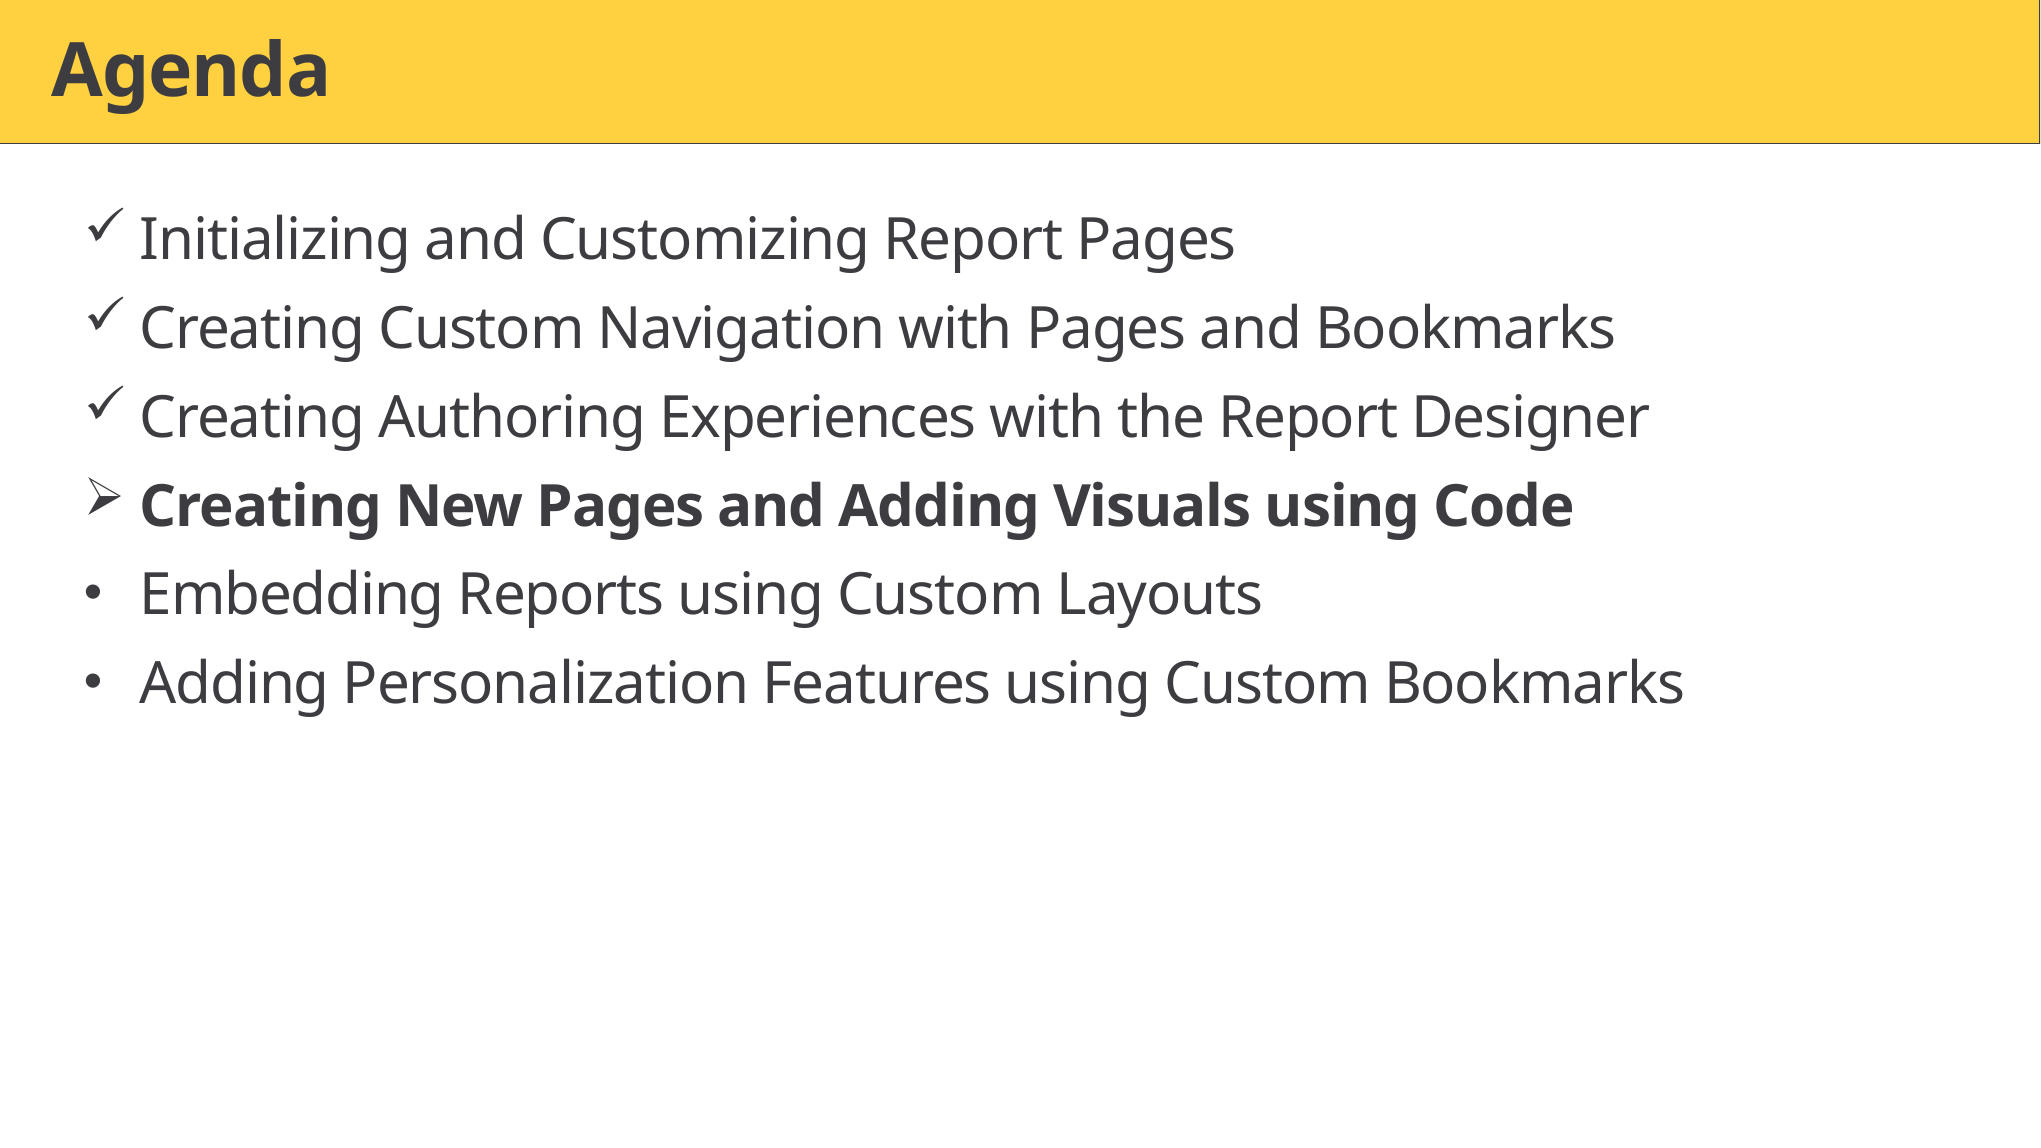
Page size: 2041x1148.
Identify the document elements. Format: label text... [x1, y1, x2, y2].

list Initializing and Customizing Report Pages Creating Custom Navigation with Pages and Bookmarks Creating Authoring Experiences with the Report Designer Creating New Pages and Adding Visuals using Code Embedding Reports using Custom Layouts Adding Personalization Features using Custom Bookmarks [83, 201, 1988, 721]
title Agenda [51, 31, 1988, 113]
